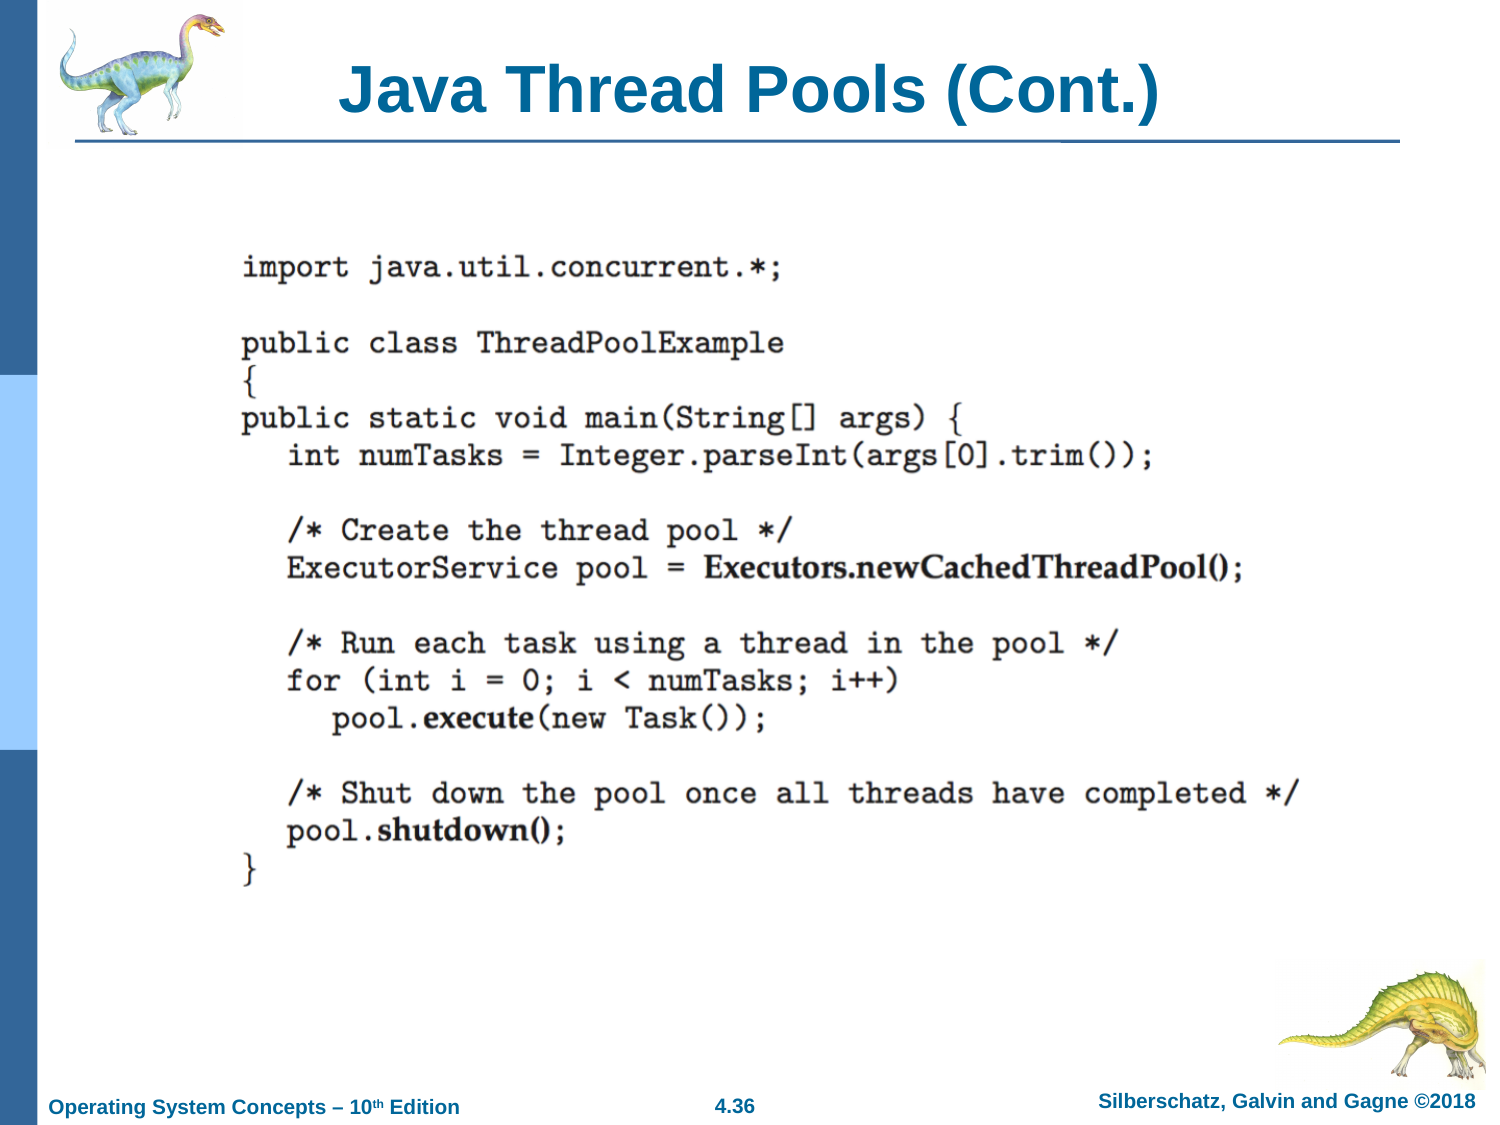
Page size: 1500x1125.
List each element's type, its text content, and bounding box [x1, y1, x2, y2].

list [197, 214, 1349, 914]
picture [46, 0, 243, 149]
picture [1275, 959, 1486, 1090]
title Java Thread Pools (Cont.) [75, 38, 1425, 133]
